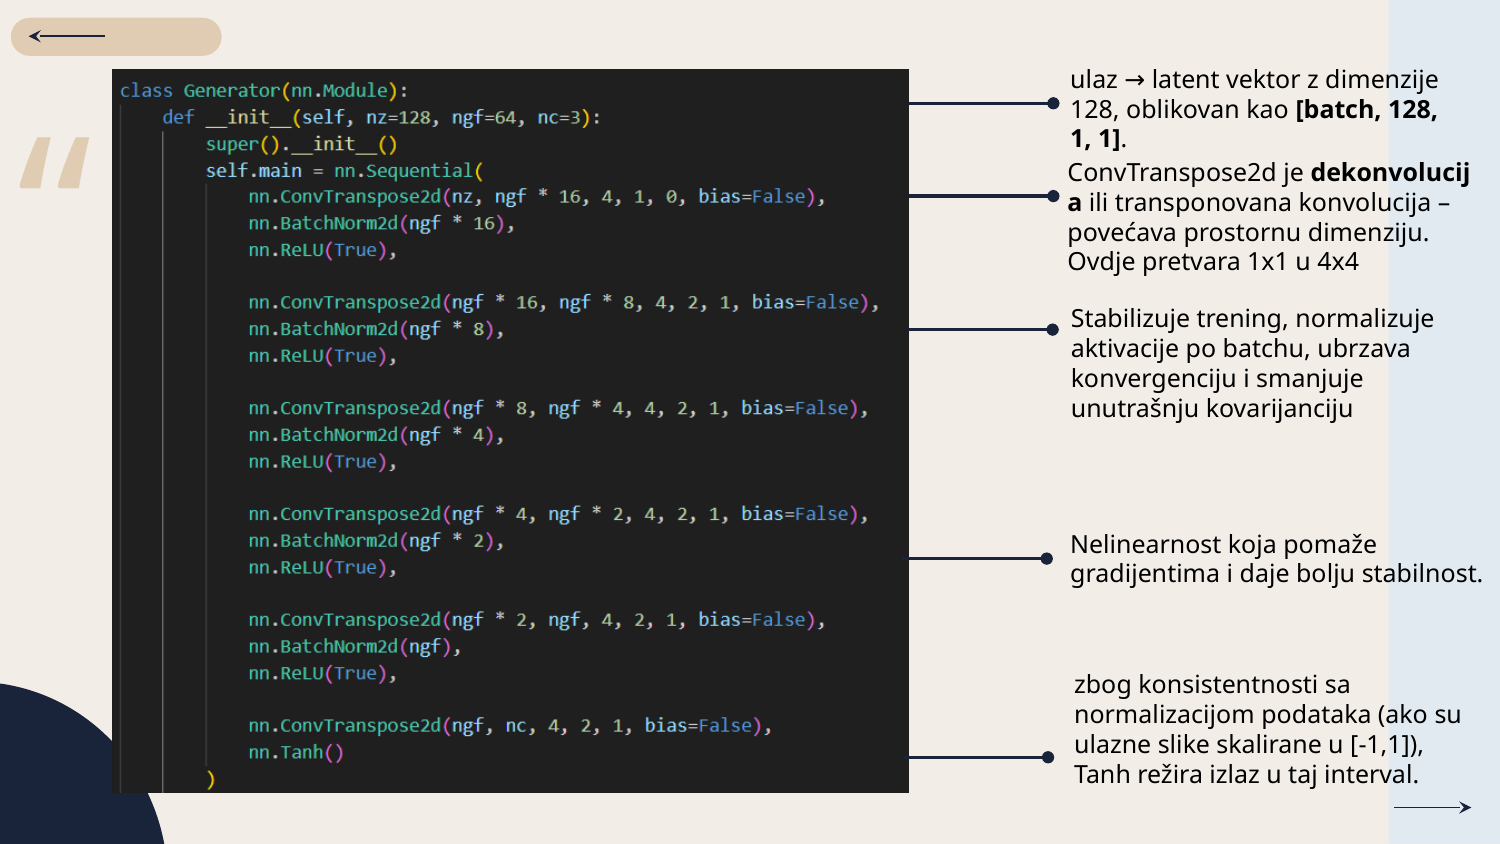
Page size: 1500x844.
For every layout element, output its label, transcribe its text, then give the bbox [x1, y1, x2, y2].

text_box Nelinearnost koja pomaže gradijentima i daje bolju stabilnost. [1055, 520, 1500, 596]
text_box ConvTranspose2d je dekonvolucija ili transponovana konvolucija – povećava prostornu dimenziju. Ovdje pretvara 1x1 u 4x4 [1052, 148, 1499, 284]
text_box ulaz → latent vektor z dimenzije 128, oblikovan kao [batch, 128, 1, 1]. [1055, 55, 1479, 148]
text_box Stabilizuje trening, normalizuje aktivacije po batchu, ubrzava konvergenciju i smanjuje unutrašnju kovarijanciju [1056, 295, 1476, 430]
picture [112, 68, 910, 793]
text_box zbog konsistentnosti sa normalizacijom podataka (ako su ulazne slike skalirane u [-1,1]), Tanh režira izlaz u taj interval. [1059, 661, 1479, 797]
